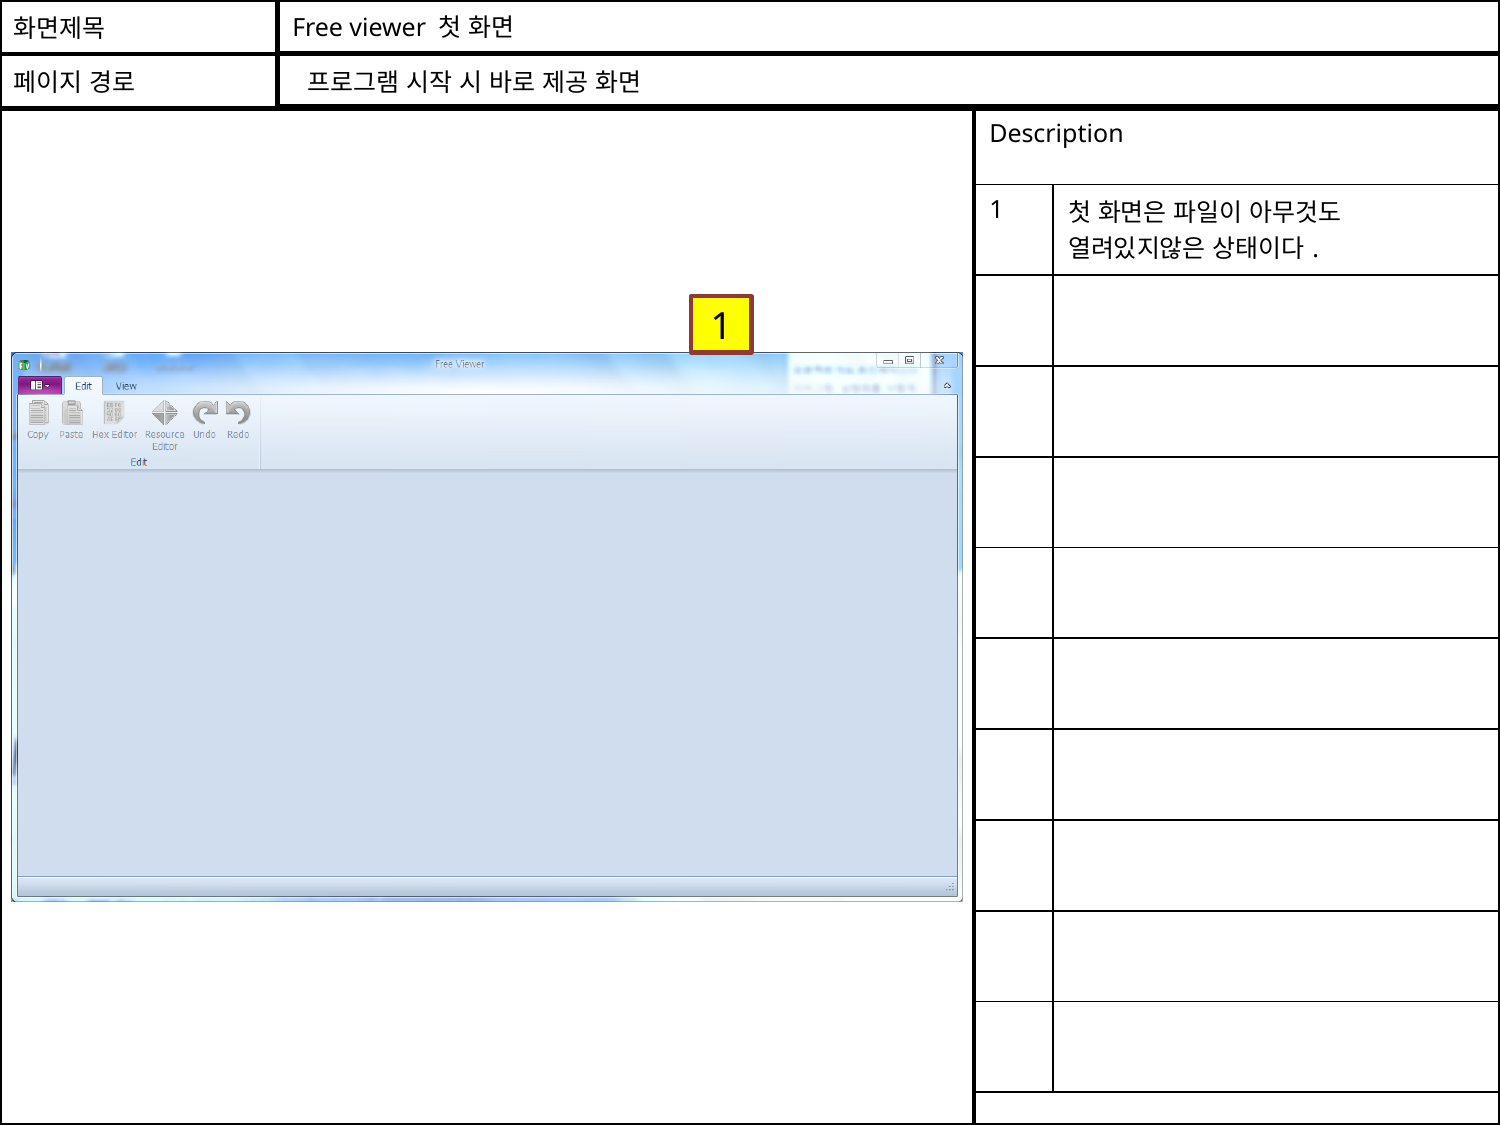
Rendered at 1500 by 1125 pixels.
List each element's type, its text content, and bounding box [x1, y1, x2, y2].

table_cell [975, 548, 1052, 637]
table_cell [975, 458, 1052, 547]
picture [10, 352, 964, 903]
table_cell [1054, 458, 1499, 547]
table_cell 첫 화면은 파일이 아무것도 열려있지않은 상태이다. [1054, 185, 1499, 274]
table_cell [1054, 912, 1499, 1001]
table_header Description [975, 109, 1499, 184]
text_box 페이지 경로 [0, 52, 276, 106]
text_box [972, 106, 1500, 1125]
table_cell [1054, 276, 1499, 365]
table_cell [975, 639, 1052, 728]
table_cell [975, 912, 1052, 1001]
table_cell [1054, 639, 1499, 728]
table_cell [1054, 367, 1499, 456]
table_cell [1054, 548, 1499, 637]
text_box 화면제목 [0, 0, 275, 52]
table_cell [975, 730, 1052, 819]
table_cell [1054, 1002, 1499, 1091]
table_cell [1054, 730, 1499, 819]
table_cell [1054, 821, 1499, 910]
table_cell [975, 367, 1052, 456]
text_box 1 [689, 294, 754, 350]
table_cell [975, 821, 1052, 910]
table_cell [975, 1002, 1052, 1091]
text_box Free viewer 첫 화면 [275, 0, 1500, 55]
table_cell [975, 276, 1052, 365]
text_box 프로그램 시작 시 바로 제공 화면 [276, 51, 1500, 106]
text_box [0, 106, 972, 1125]
table_cell 1 [975, 185, 1052, 274]
